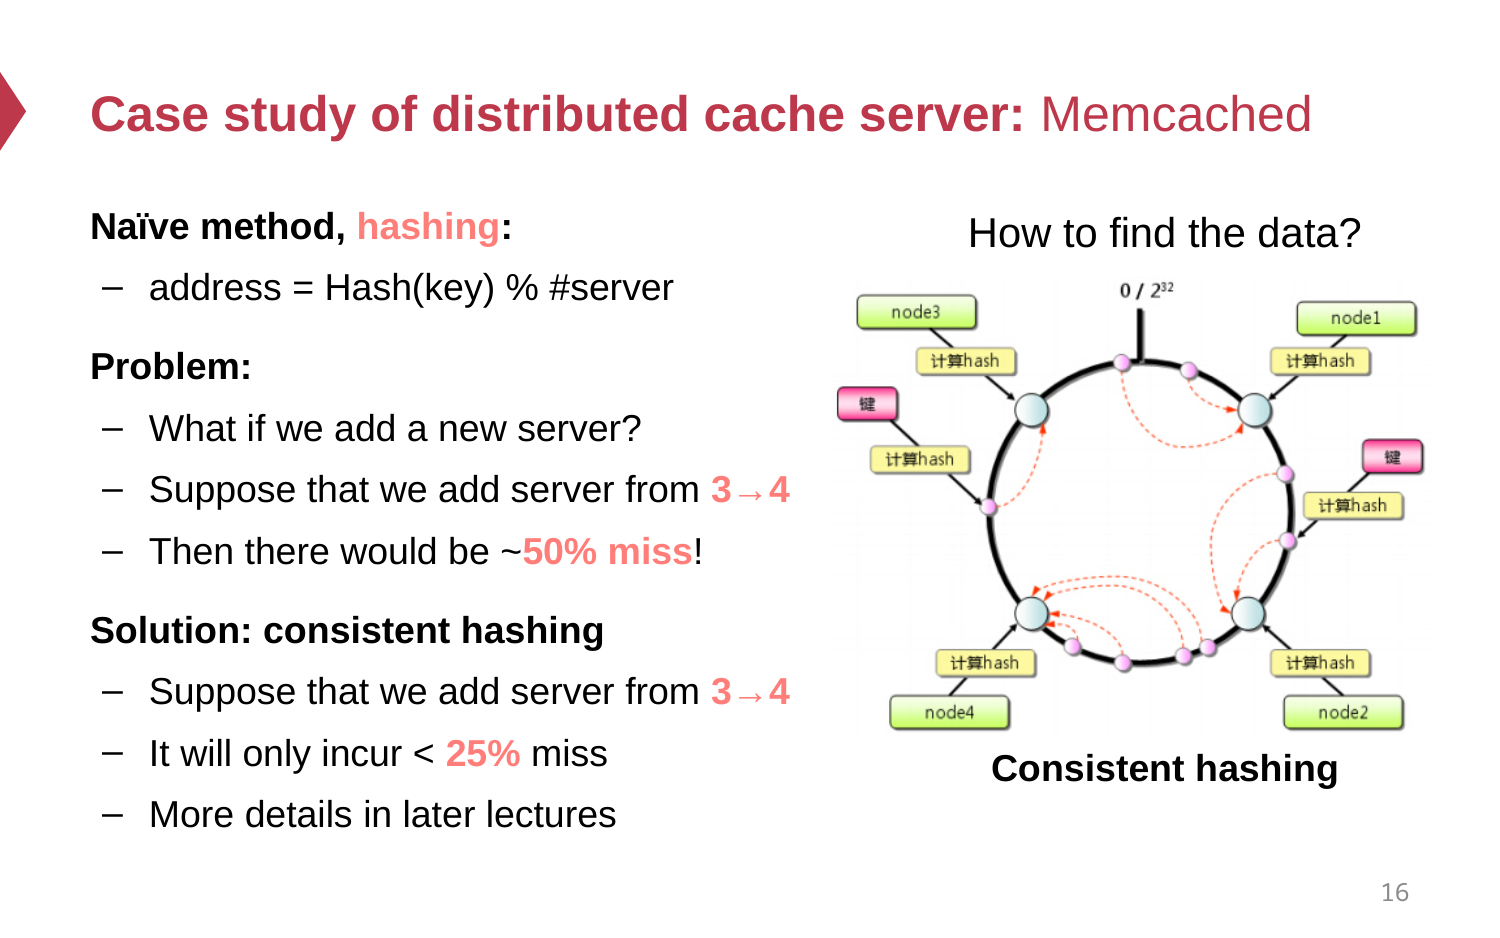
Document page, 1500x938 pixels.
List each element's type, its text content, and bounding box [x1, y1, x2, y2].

text_box How to find the data? [953, 197, 1378, 263]
list Naïve method, hashing: address = Hash(key) % #server Problem: What if we add a new server? Suppose that we add server from 3→4 Then there would be ~50% miss! Solution: consistent hashing Suppose that we add server from 3→4 It will only incur < 25% miss More details in later lectures [75, 185, 1425, 869]
slide_number 16 [1074, 868, 1425, 919]
title Case study of distributed cache server: Memcached [75, 37, 1425, 185]
text_box Consistent hashing [976, 744, 1355, 797]
picture [832, 275, 1435, 735]
